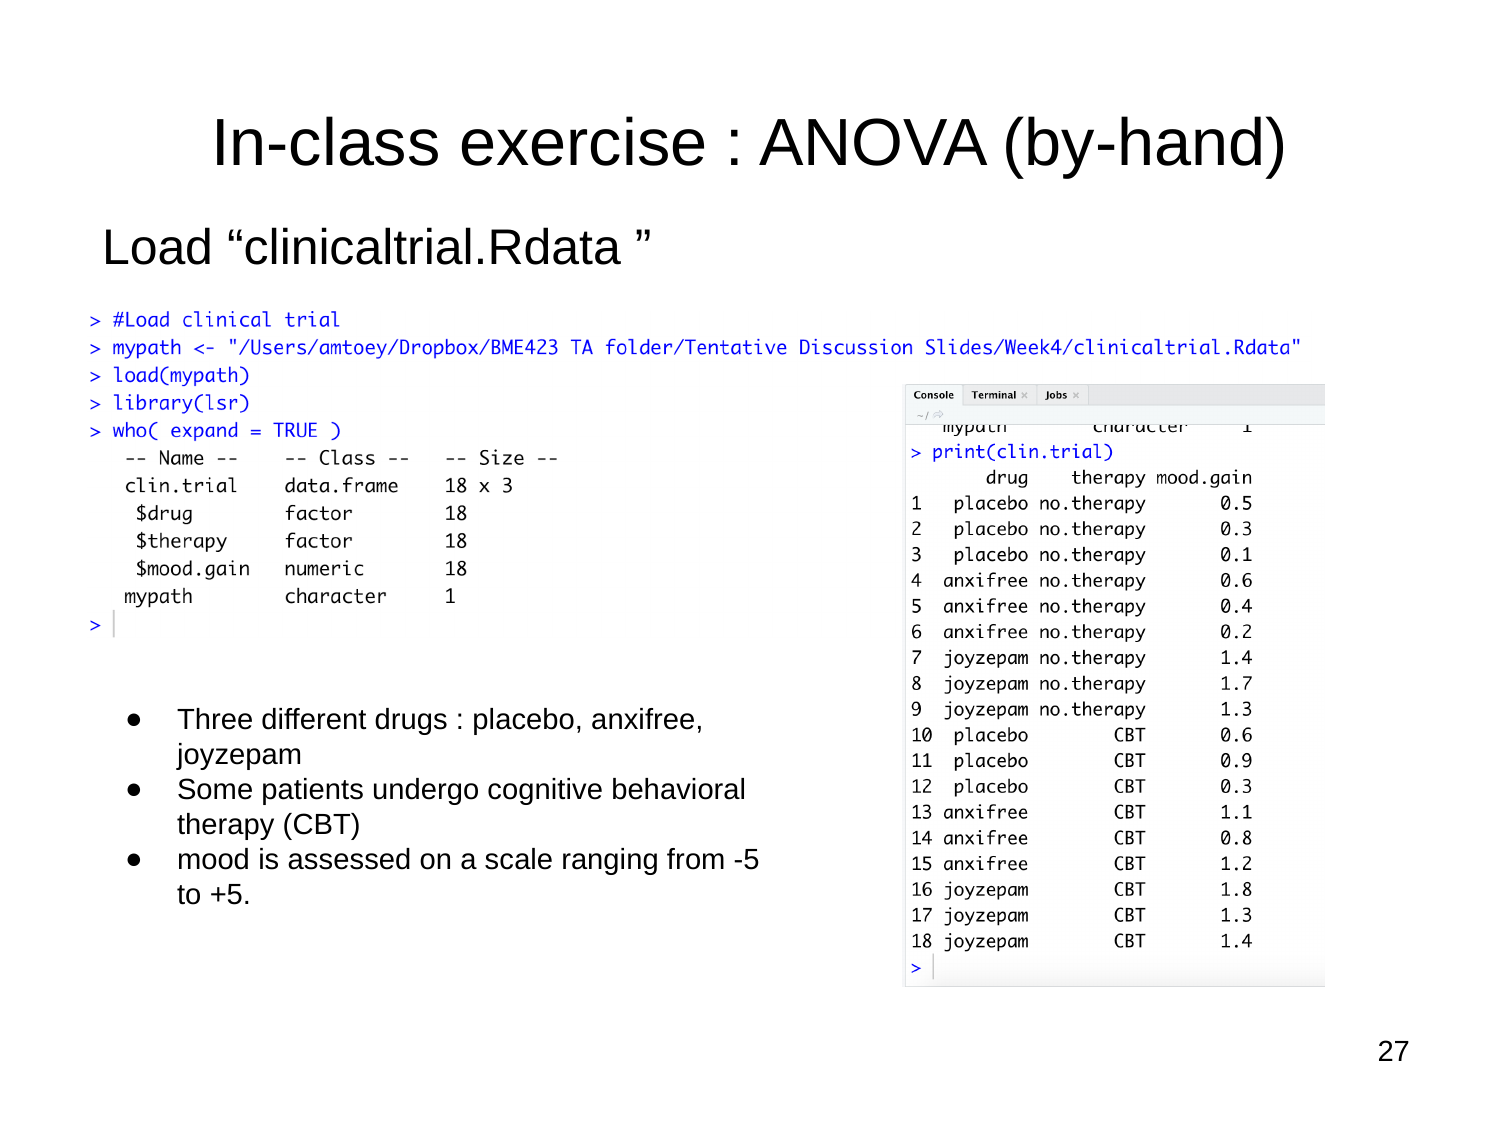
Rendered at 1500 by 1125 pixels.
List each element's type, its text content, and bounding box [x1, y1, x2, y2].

list Load “clinicaltrial.Rdata ” [87, 207, 1437, 950]
title In-class exercise : ANOVA (by-hand) [75, 45, 1425, 233]
text_box Three different drugs : placebo, anxifree, joyzepam Some patients undergo cognitive behavioral therapy (CBT) mood is assessed on a scale ranging from -5 to +5. [87, 685, 806, 934]
picture [86, 310, 1325, 987]
slide_number 27 [1074, 1024, 1425, 1103]
